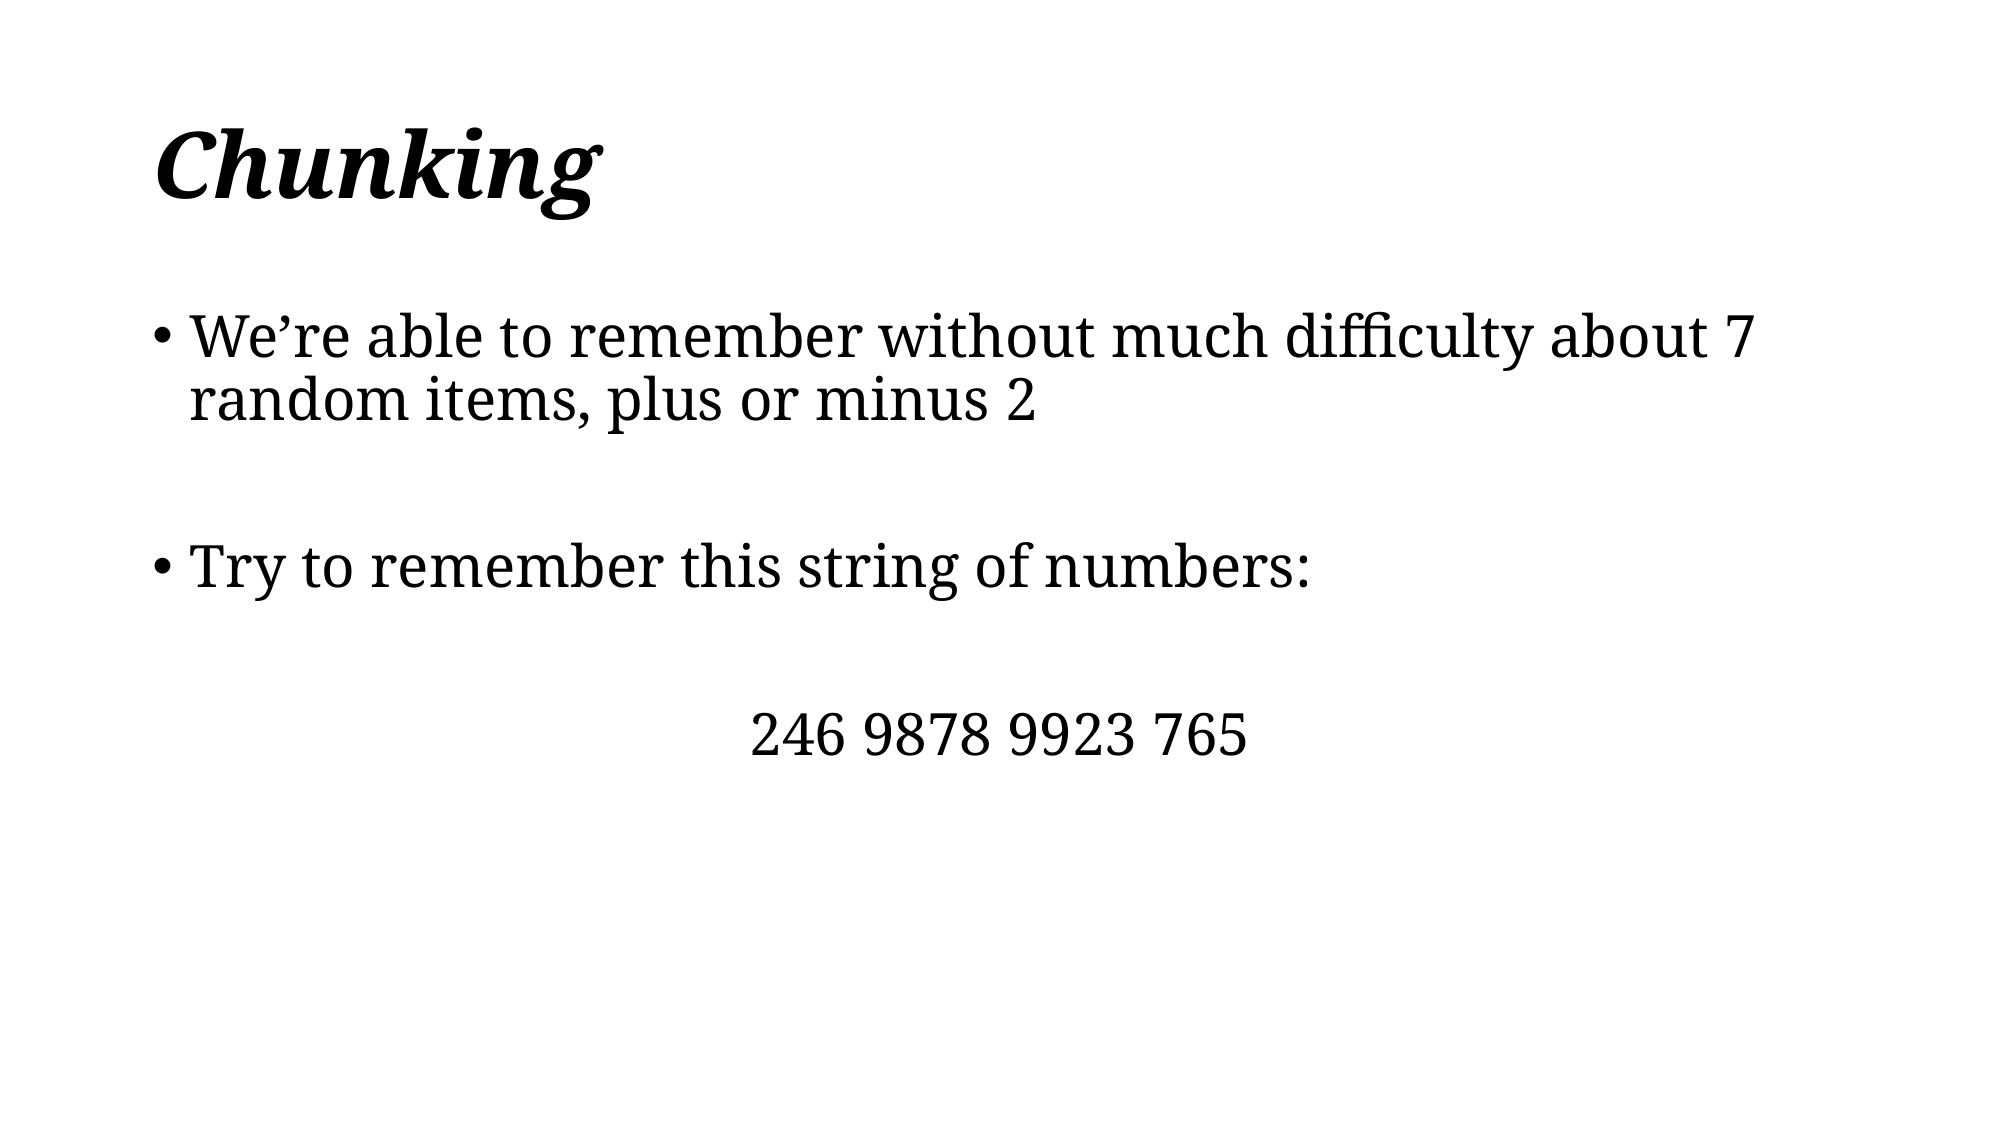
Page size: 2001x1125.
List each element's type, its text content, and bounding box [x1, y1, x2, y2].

title Chunking [137, 59, 1863, 278]
list We’re able to remember without much difficulty about 7 random items, plus or minus 2 Try to remember this string of numbers: 246 9878 9923 765 [137, 299, 1863, 1014]
